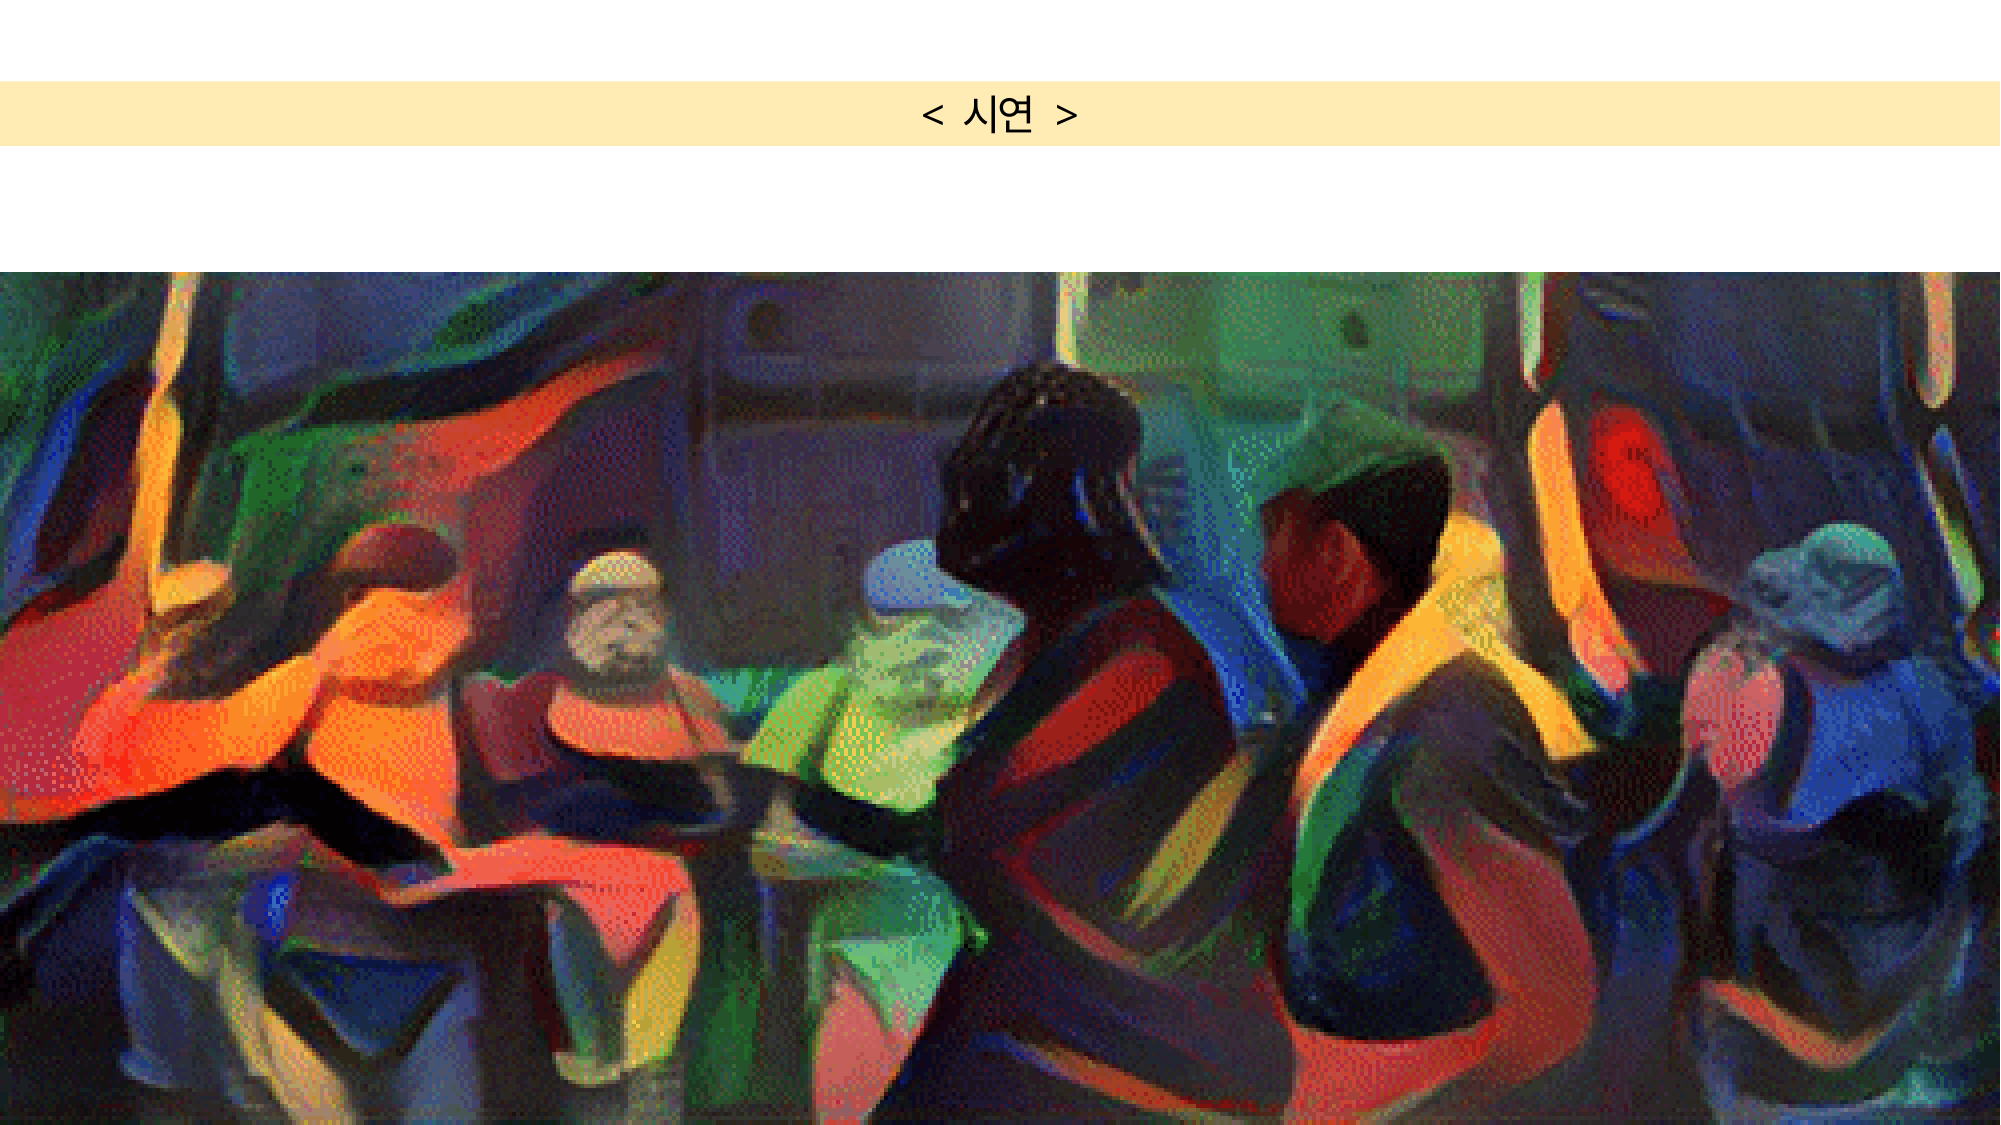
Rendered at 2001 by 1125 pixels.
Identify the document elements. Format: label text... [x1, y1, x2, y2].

text_box < 시연 > [0, 81, 2000, 146]
picture [0, 272, 2000, 1125]
